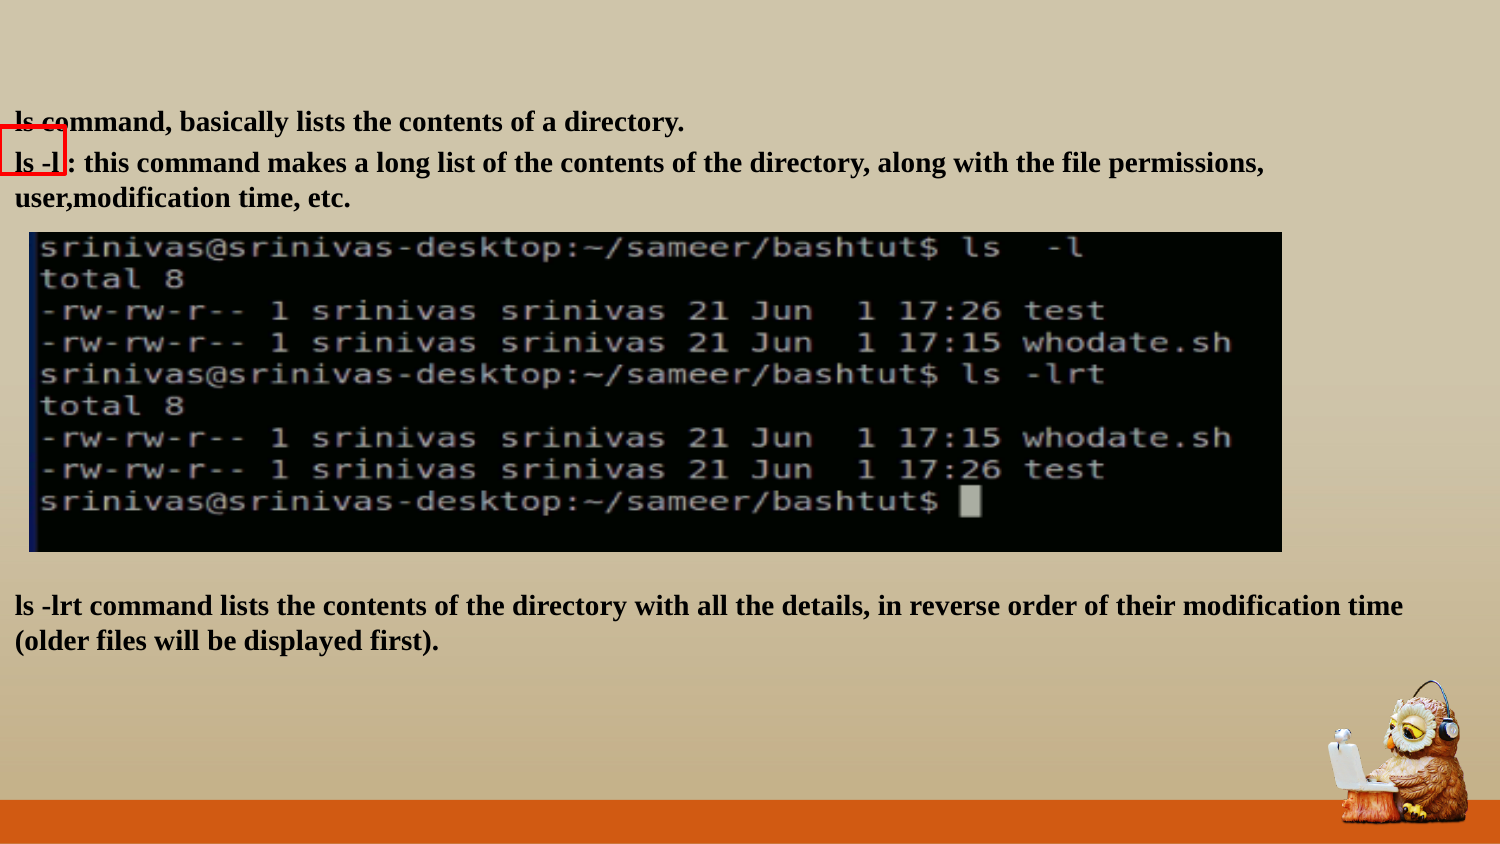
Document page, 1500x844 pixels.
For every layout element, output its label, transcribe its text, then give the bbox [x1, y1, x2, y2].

text_box [0, 124, 67, 176]
picture [29, 232, 1282, 553]
list ls command, basically lists the contents of a directory. ls -l : this command makes a long list of the contents of the directory, along with the file permissions, user,modification time, etc. ls -lrt command lists the contents of the directory with all the details, in reverse order of their modification time (older files will be displayed first). [0, 0, 1500, 800]
picture [1328, 800, 1468, 826]
